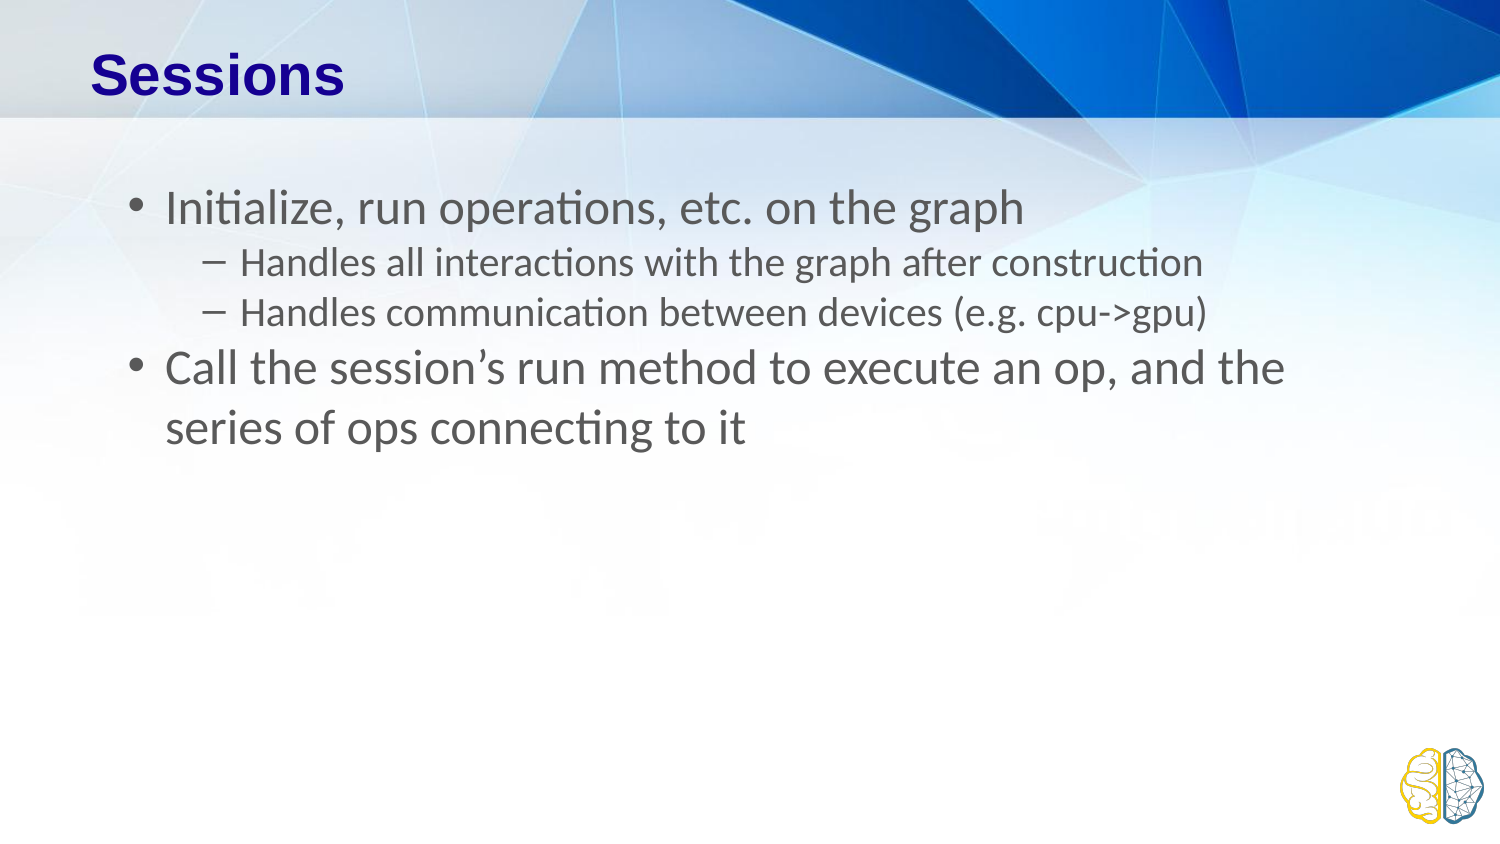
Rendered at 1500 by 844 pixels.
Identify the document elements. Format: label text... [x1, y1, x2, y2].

picture [0, 0, 1500, 844]
list Initialize, run operations, etc. on the graph Handles all interactions with the graph after construction Handles communication between devices (e.g. cpu->gpu) Call the session’s run method to execute an op, and the series of ops connecting to it [75, 159, 1425, 754]
title Sessions [75, 21, 1425, 122]
